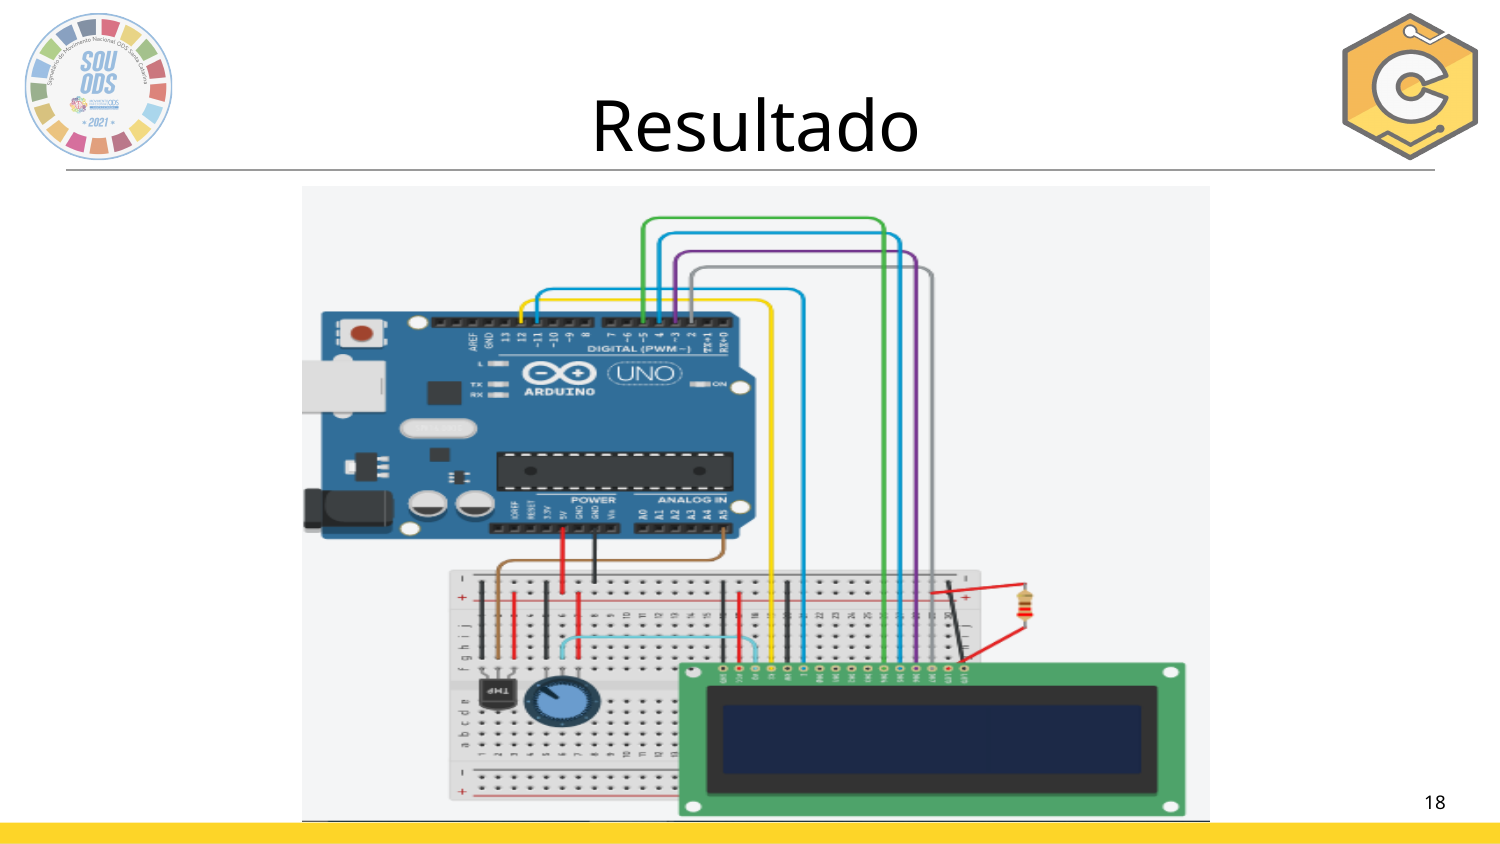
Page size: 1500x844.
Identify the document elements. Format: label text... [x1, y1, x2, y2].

text_box Resultado [97, 65, 1415, 138]
text_box [0, 822, 1500, 844]
slide_number ‹#› [1415, 795, 1451, 822]
picture [302, 185, 1210, 822]
